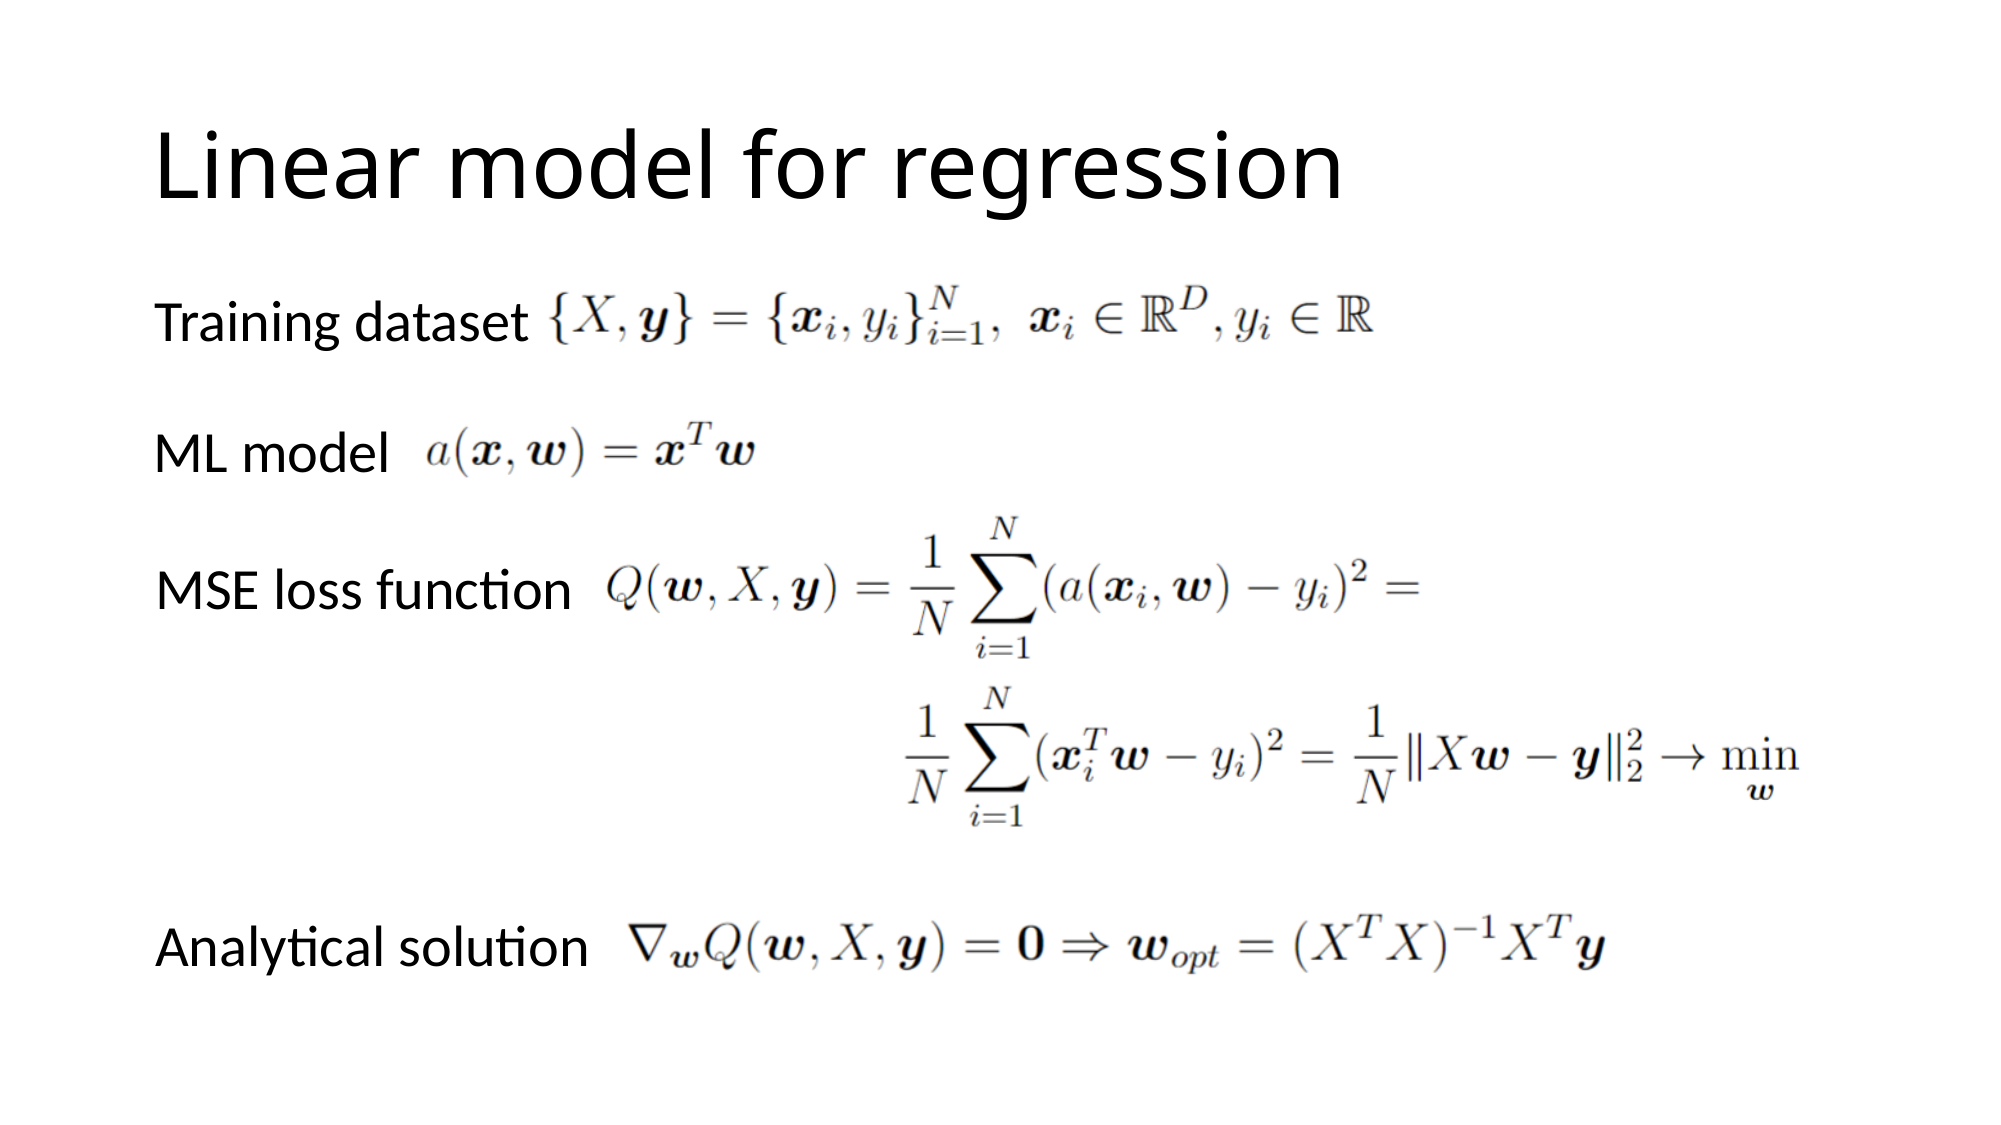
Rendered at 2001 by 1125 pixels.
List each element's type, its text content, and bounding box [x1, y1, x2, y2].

text_box Analytical solution [140, 901, 605, 986]
text_box ML model [139, 407, 407, 492]
picture [601, 499, 1816, 852]
picture [544, 272, 1383, 359]
text_box MSE loss function [140, 544, 589, 629]
picture [611, 901, 1619, 987]
text_box Training dataset [139, 275, 546, 361]
picture [415, 410, 764, 490]
title Linear model for regression [137, 59, 1863, 278]
